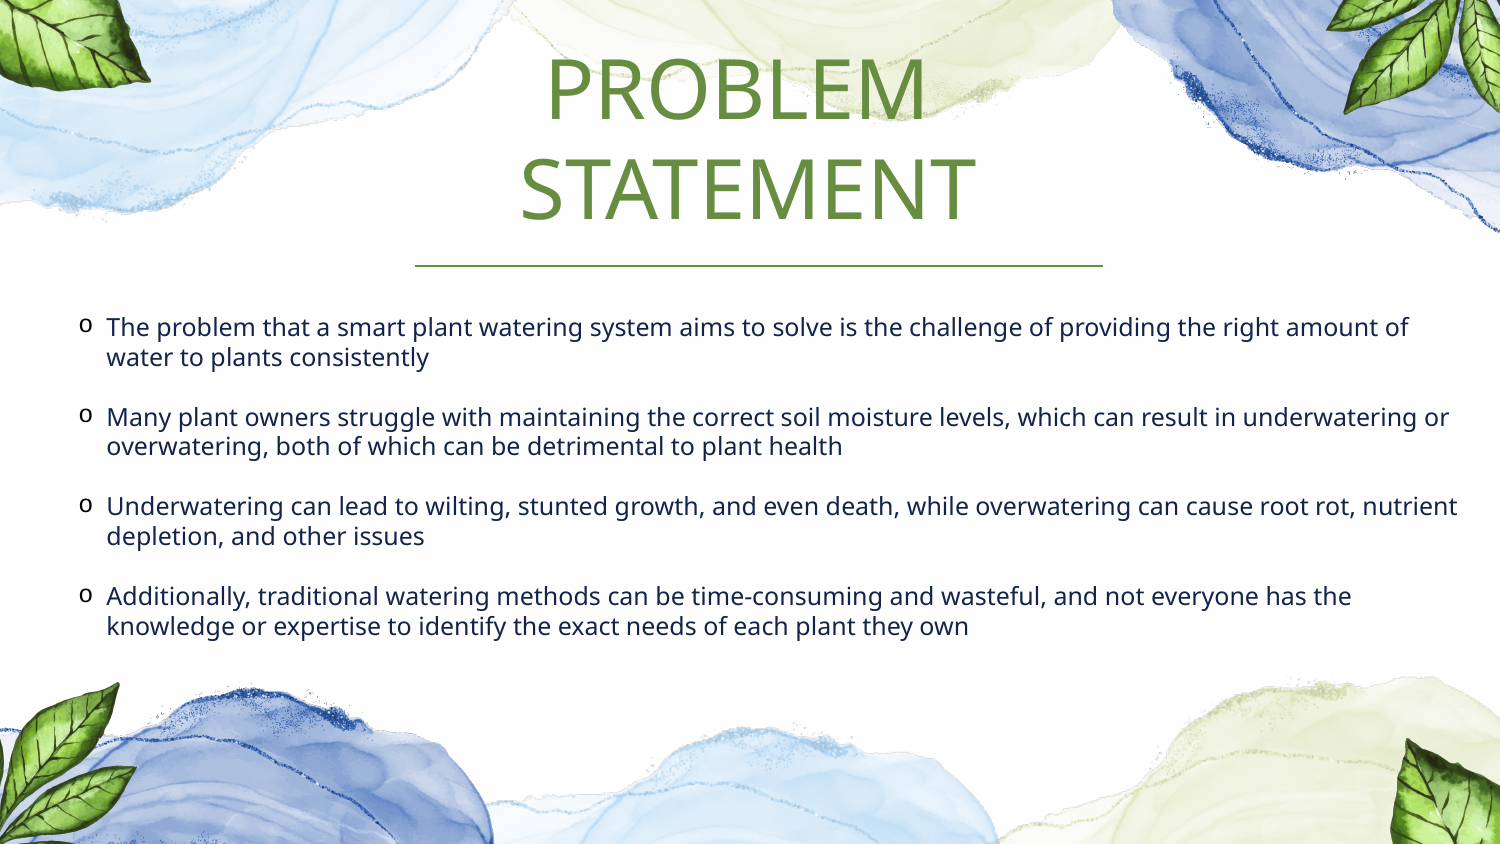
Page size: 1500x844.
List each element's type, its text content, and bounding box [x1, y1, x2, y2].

picture [1336, 728, 1500, 844]
text_box The problem that a smart plant watering system aims to solve is the challenge of providing the right amount of water to plants consistently Many plant owners struggle with maintaining the correct soil moisture levels, which can result in underwatering or overwatering, both of which can be detrimental to plant health Underwatering can lead to wilting, stunted growth, and even death, while overwatering can cause root rot, nutrient depletion, and other issues Additionally, traditional watering methods can be time-consuming and wasteful, and not everyone has the knowledge or expertise to identify the exact needs of each plant they own [63, 303, 1477, 678]
picture [0, 0, 161, 152]
picture [0, 682, 549, 844]
title PROBLEM STATEMENT [456, 30, 1041, 242]
picture [992, 0, 1500, 284]
